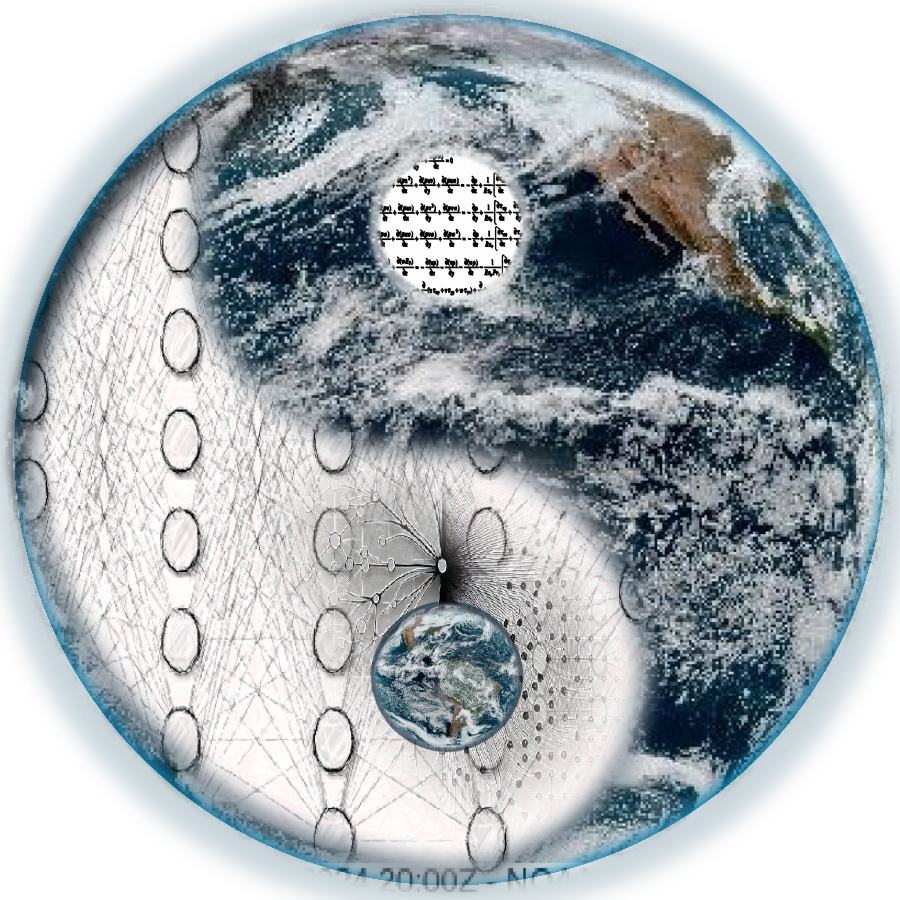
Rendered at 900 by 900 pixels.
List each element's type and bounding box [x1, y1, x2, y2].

text_box [380, 156, 520, 297]
text_box [538, 475, 886, 878]
text_box [50, 168, 626, 849]
text_box [27, 13, 886, 426]
text_box [298, 480, 609, 802]
text_box [378, 607, 517, 746]
text_box [349, 527, 570, 754]
text_box [151, 14, 887, 871]
